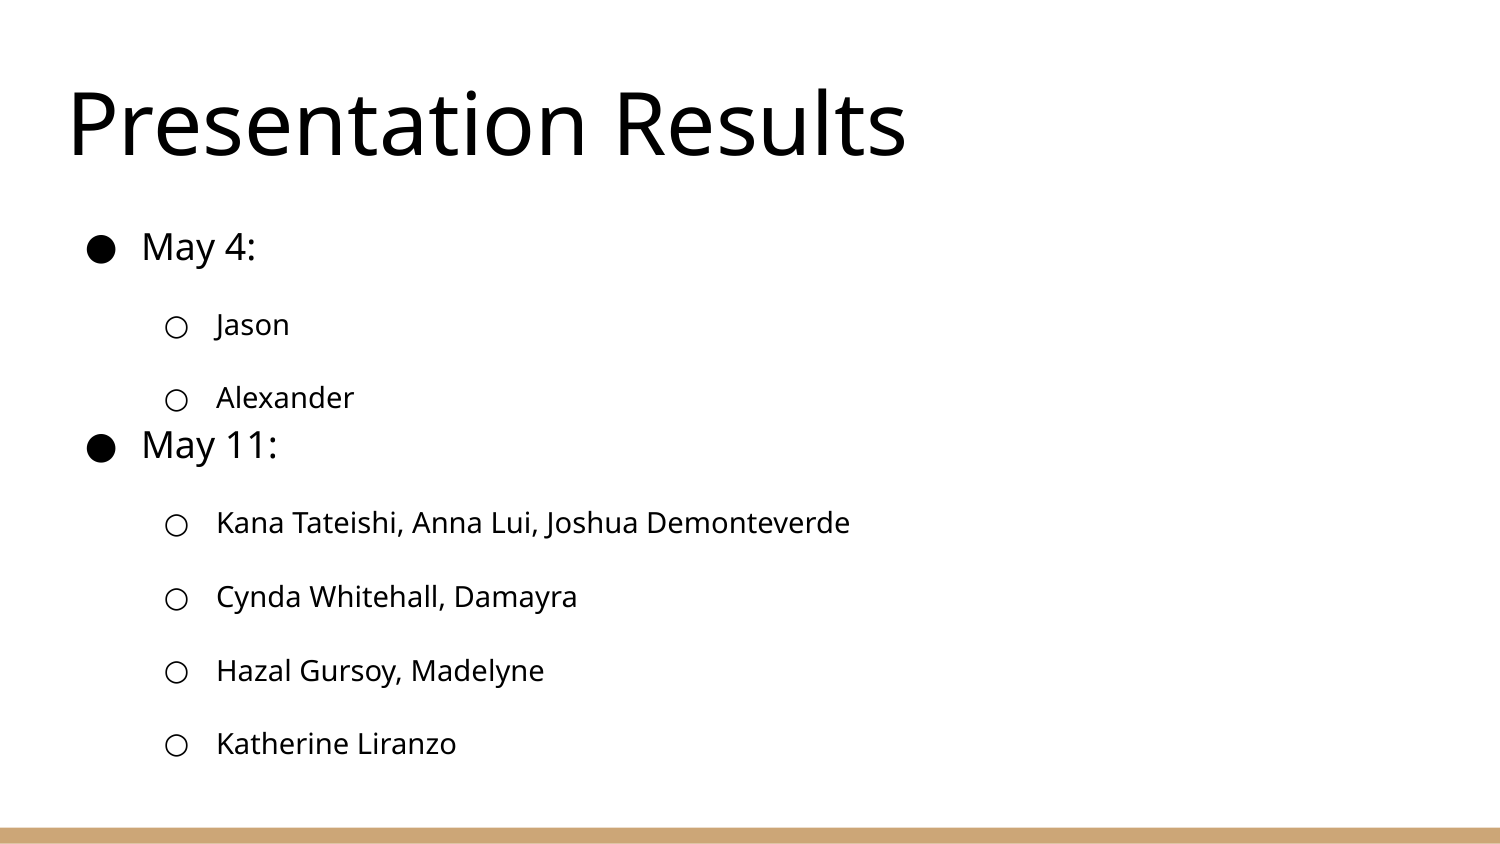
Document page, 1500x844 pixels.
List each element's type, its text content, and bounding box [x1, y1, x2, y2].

title Presentation Results [51, 51, 1449, 189]
list May 4: Jason Alexander May 11: Kana Tateishi, Anna Lui, Joshua Demonteverde Cynda Whitehall, Damayra Hazal Gursoy, Madelyne Katherine Liranzo [51, 200, 1449, 752]
